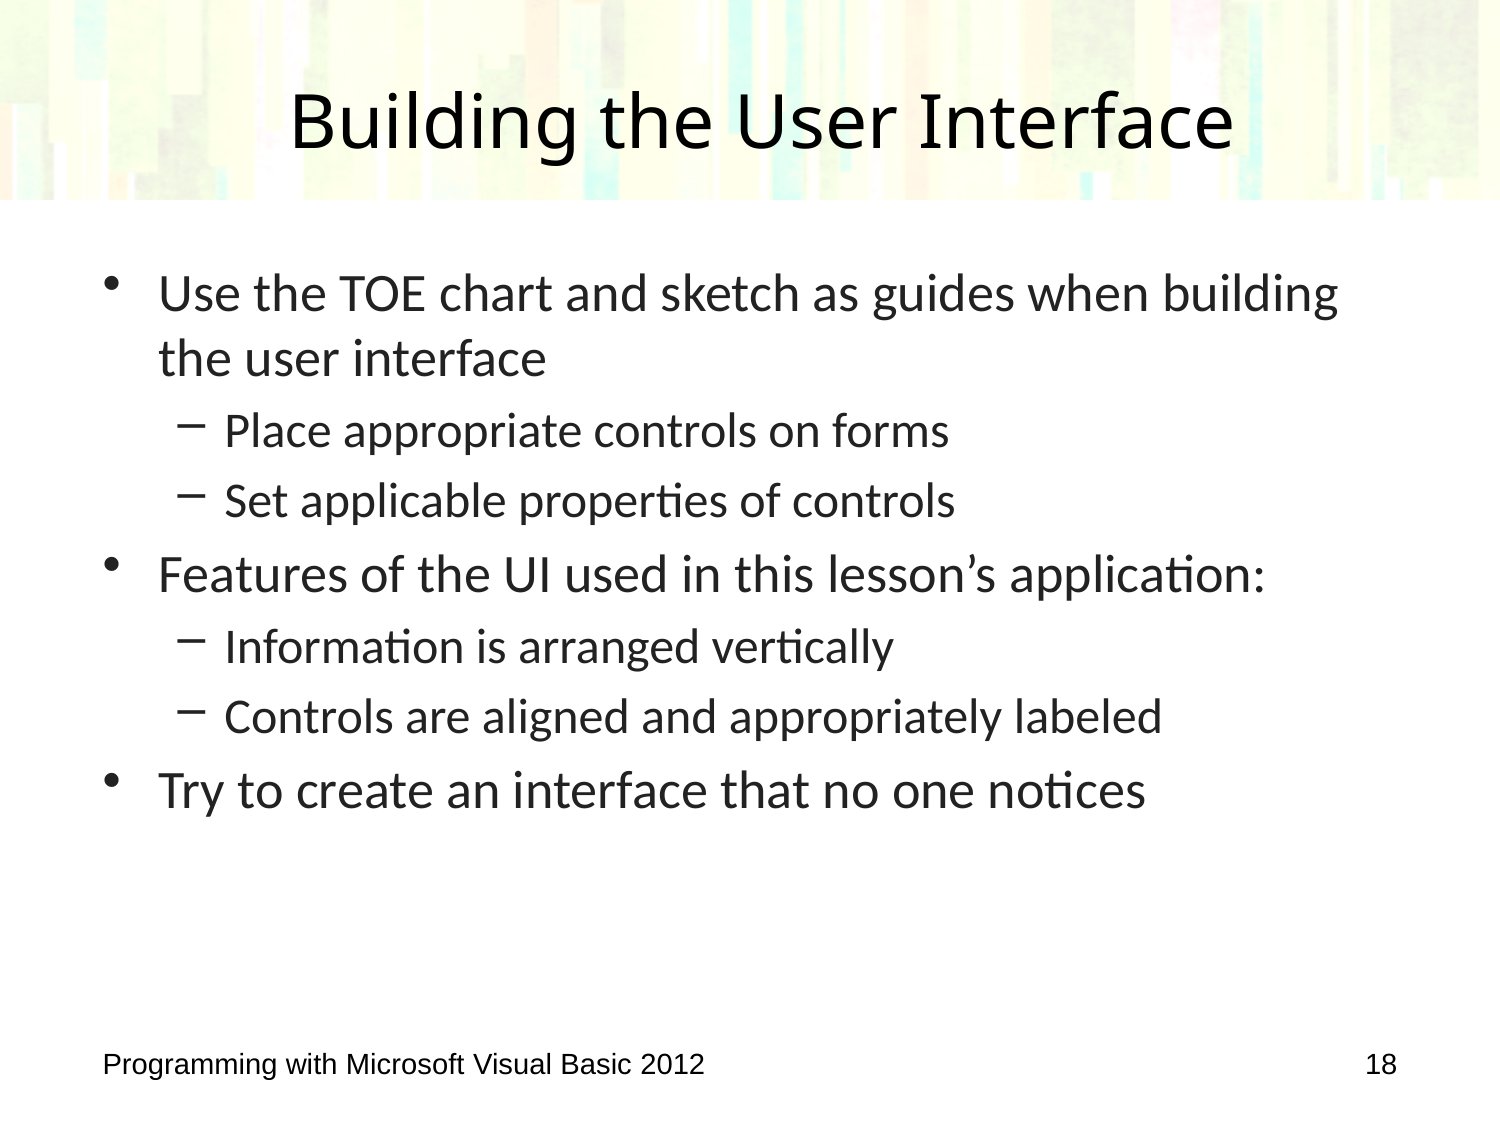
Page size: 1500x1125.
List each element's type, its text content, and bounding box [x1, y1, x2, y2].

list Use the TOE chart and sketch as guides when building the user interface Place appropriate controls on forms Set applicable properties of controls Features of the UI used in this lesson’s application: Information is arranged vertically Controls are aligned and appropriately labeled Try to create an interface that no one notices [87, 249, 1413, 1026]
title Building the User Interface [99, 24, 1425, 213]
footer Programming with Microsoft Visual Basic 2012 [87, 1037, 1051, 1101]
slide_number 18 [1074, 1037, 1413, 1101]
